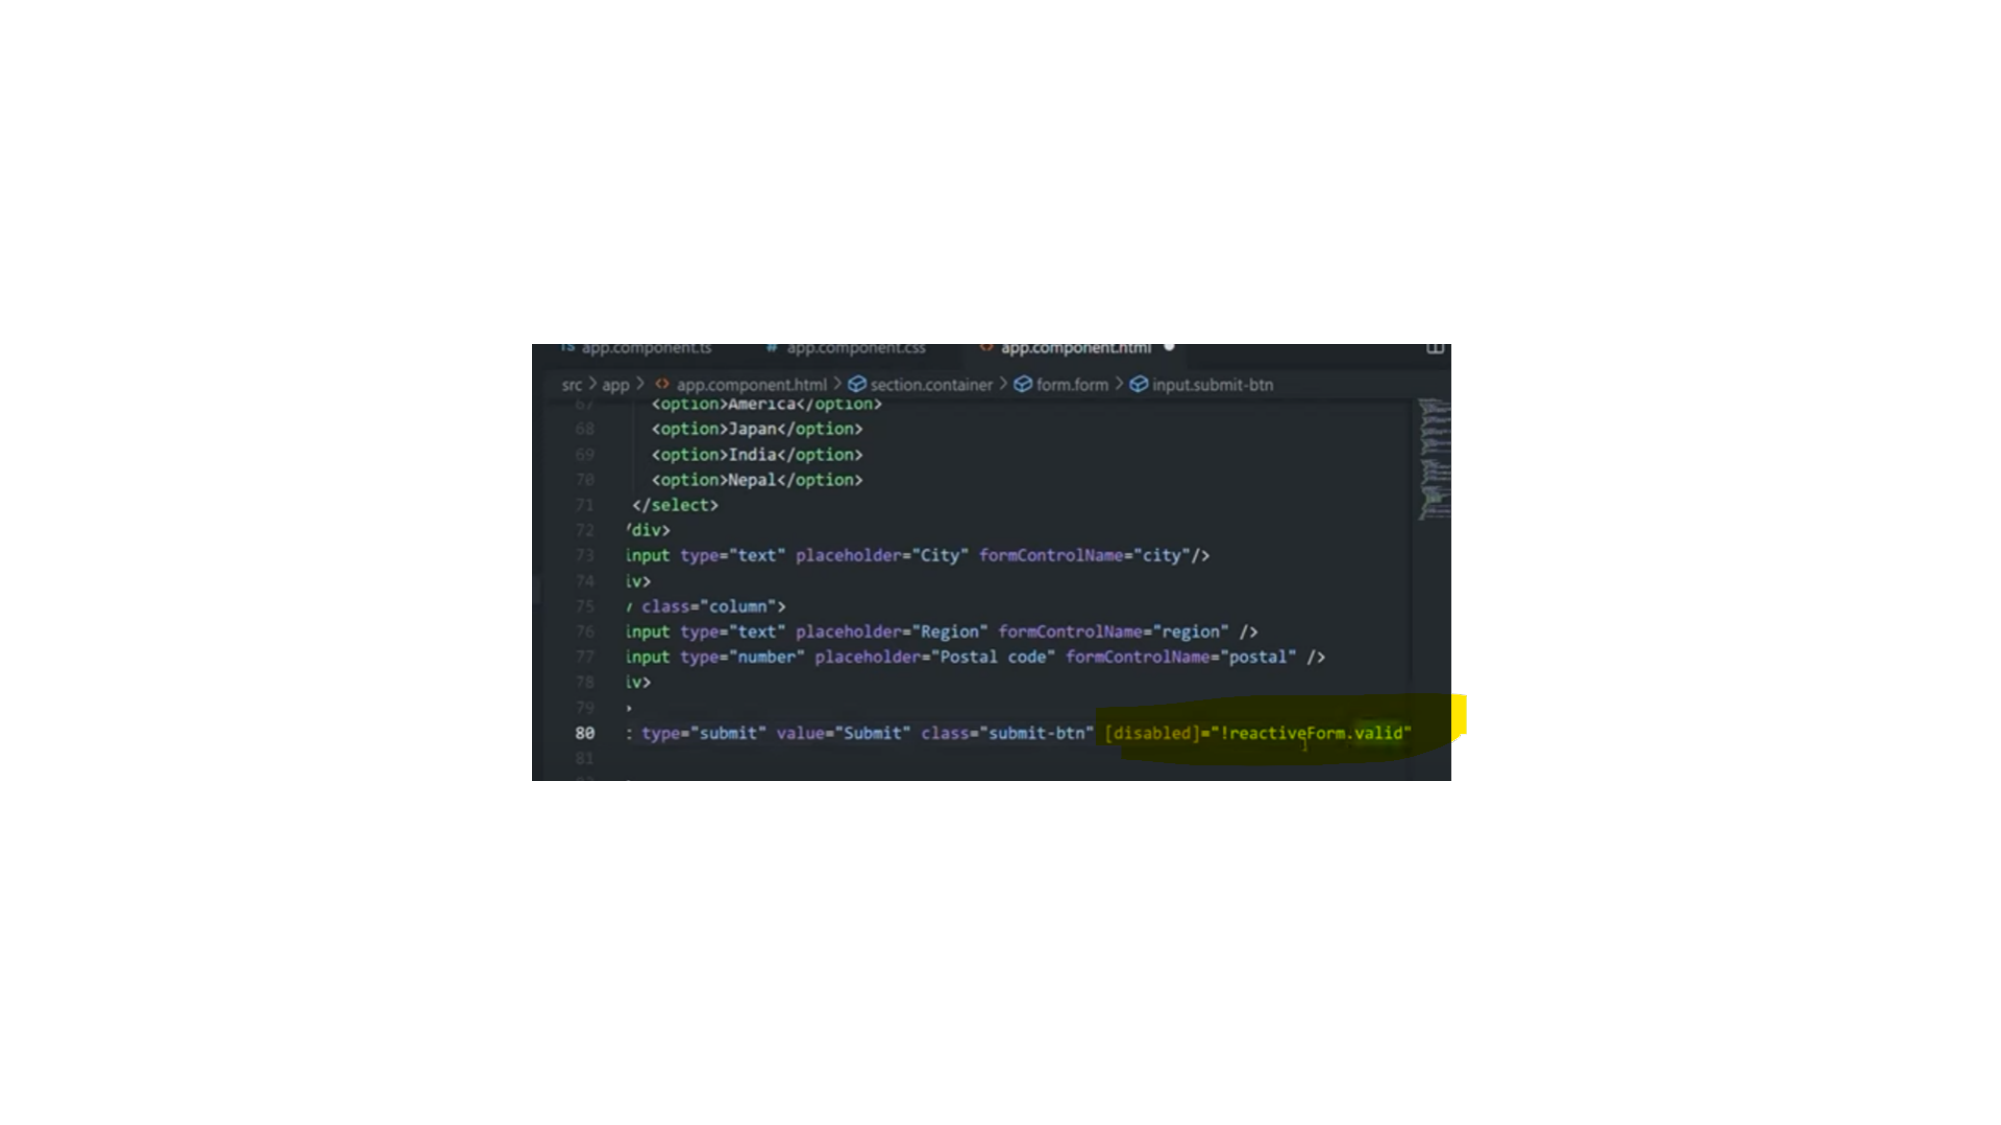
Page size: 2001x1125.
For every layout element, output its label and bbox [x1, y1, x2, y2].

picture [532, 344, 1468, 781]
